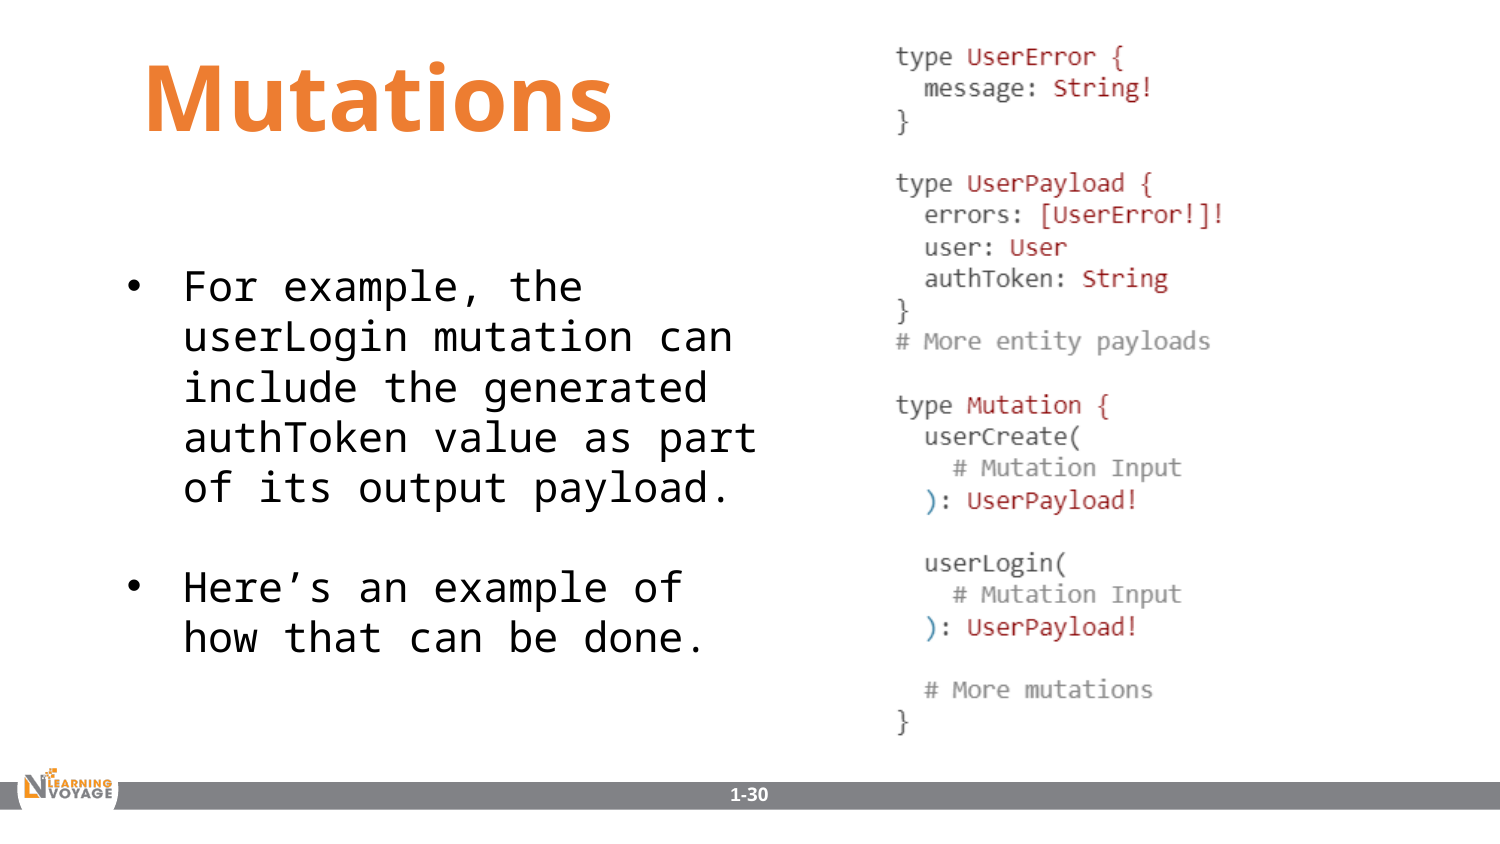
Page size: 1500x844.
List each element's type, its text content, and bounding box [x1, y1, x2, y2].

picture [885, 37, 1468, 740]
text_box For example, the userLogin mutation can include the generated authToken value as part of its output payload. Here’s an example of how that can be done. [126, 258, 783, 661]
picture [0, 706, 144, 844]
slide_number 1-30 [692, 770, 784, 821]
text_box Mutations [126, 37, 885, 153]
